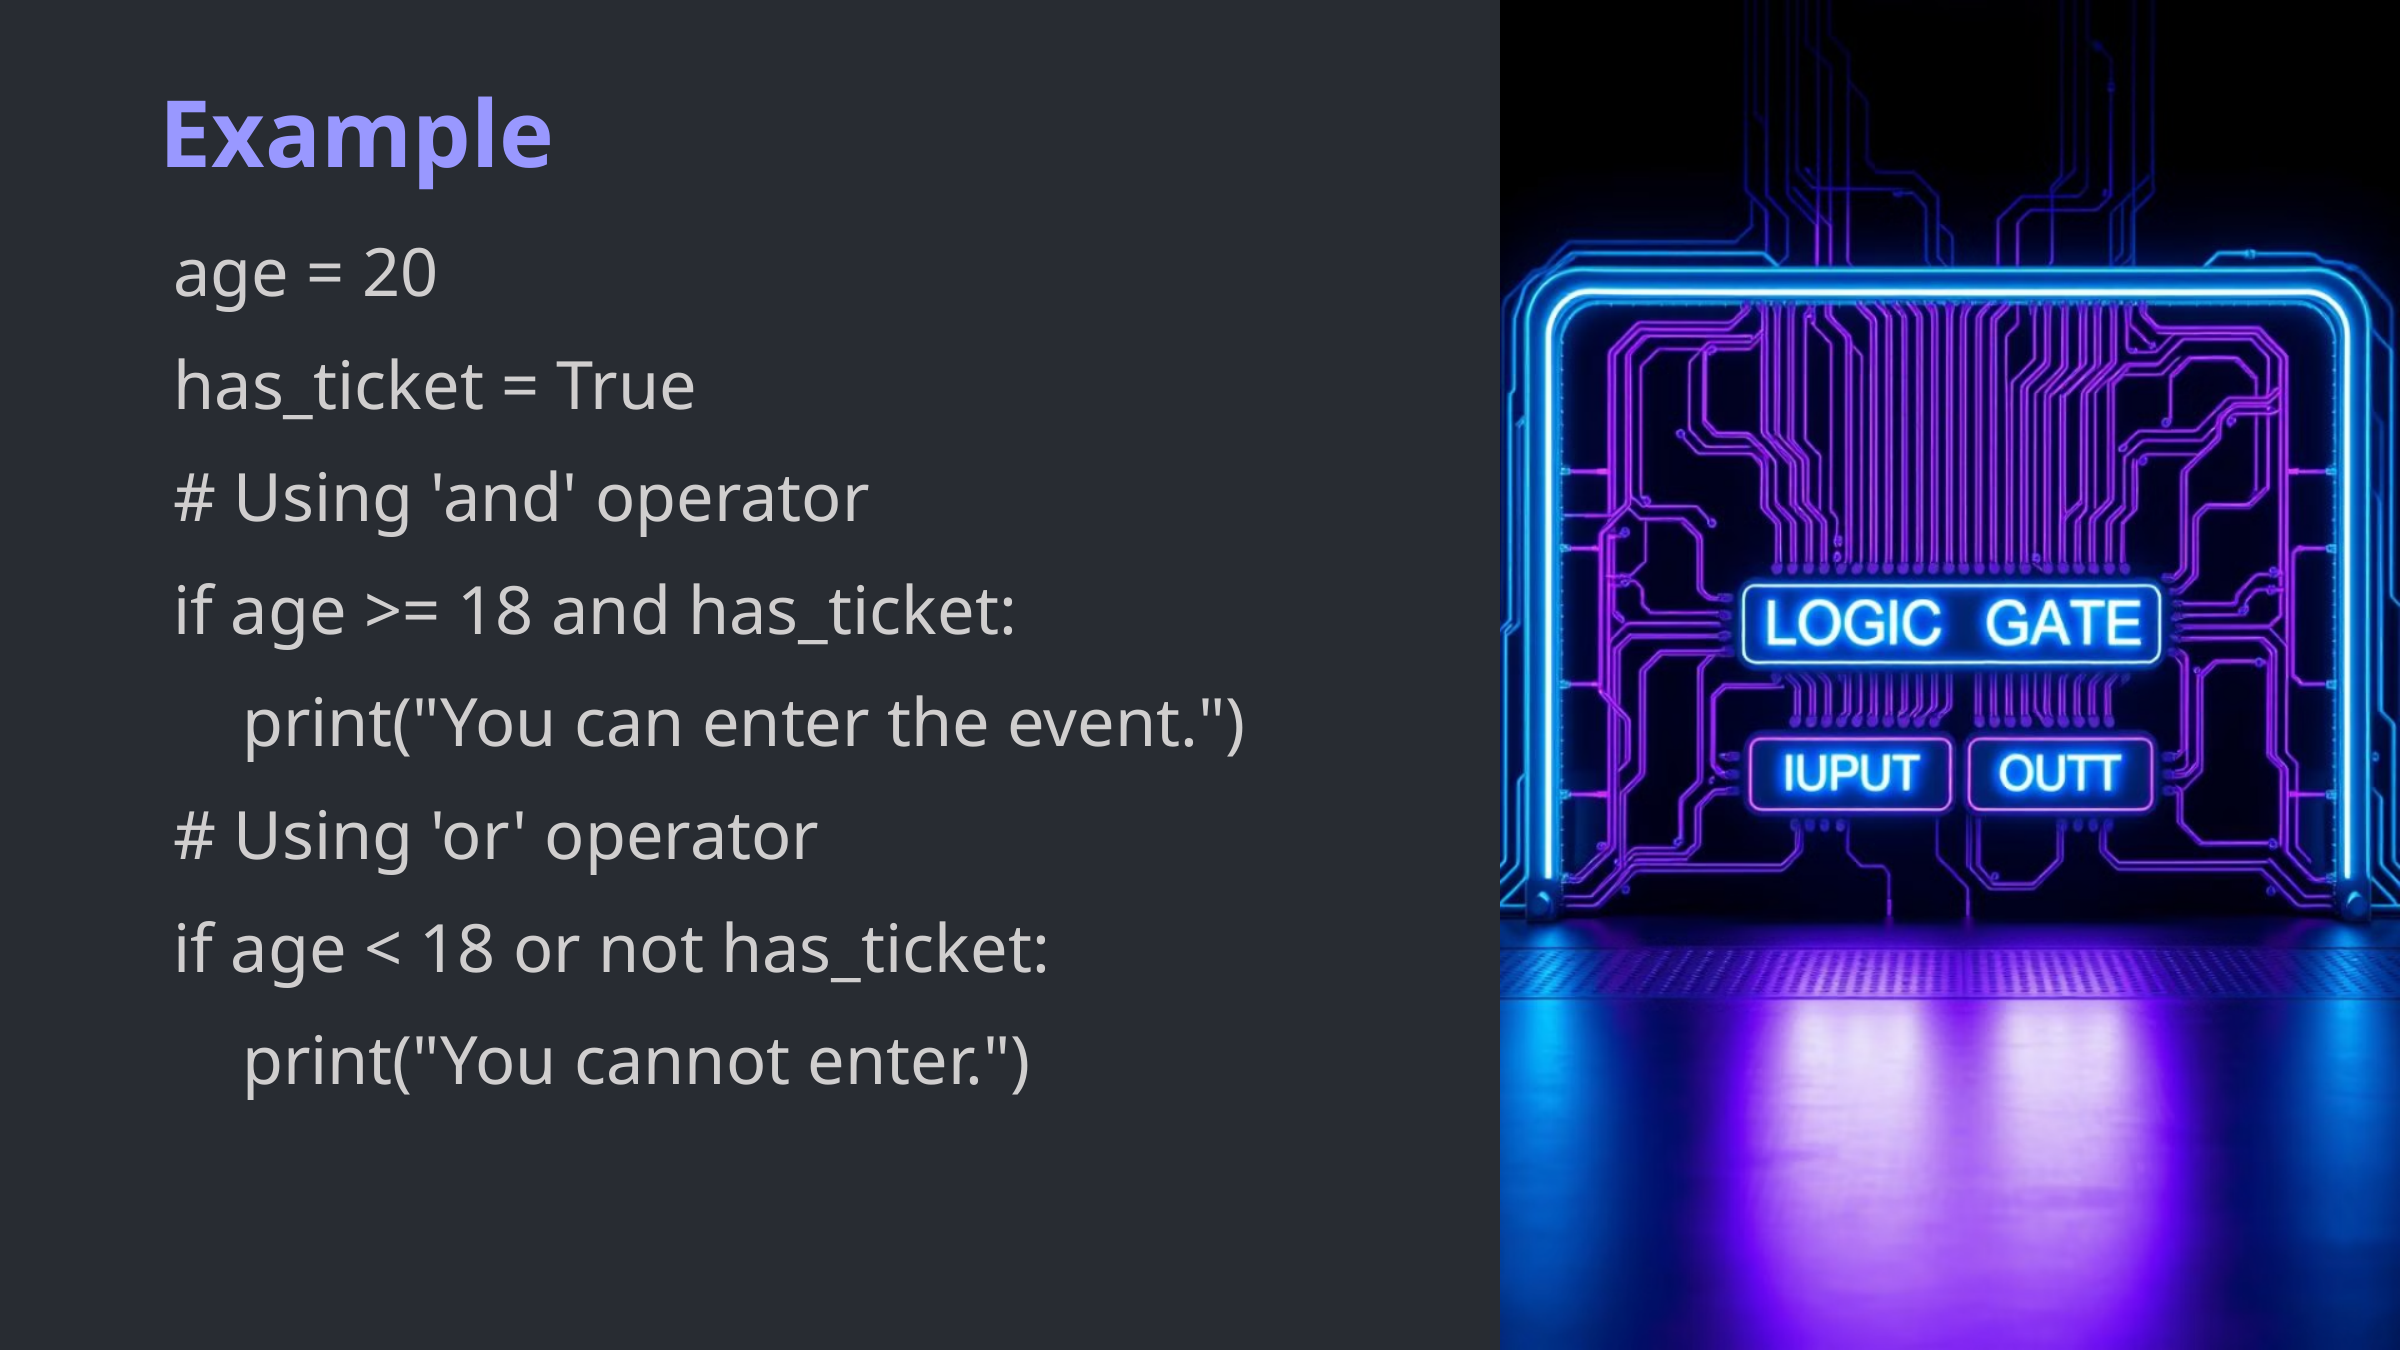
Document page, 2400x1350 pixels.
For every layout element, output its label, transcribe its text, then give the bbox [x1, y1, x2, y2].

picture [1499, 0, 2400, 1350]
text_box age = 20 has_ticket = True # Using 'and' operator if age >= 18 and has_ticket: print("You can enter the event.") # Using 'or' operator if age < 18 or not has_ticket: print("You cannot enter.") [173, 253, 1425, 1225]
text_box Example [159, 68, 1096, 186]
